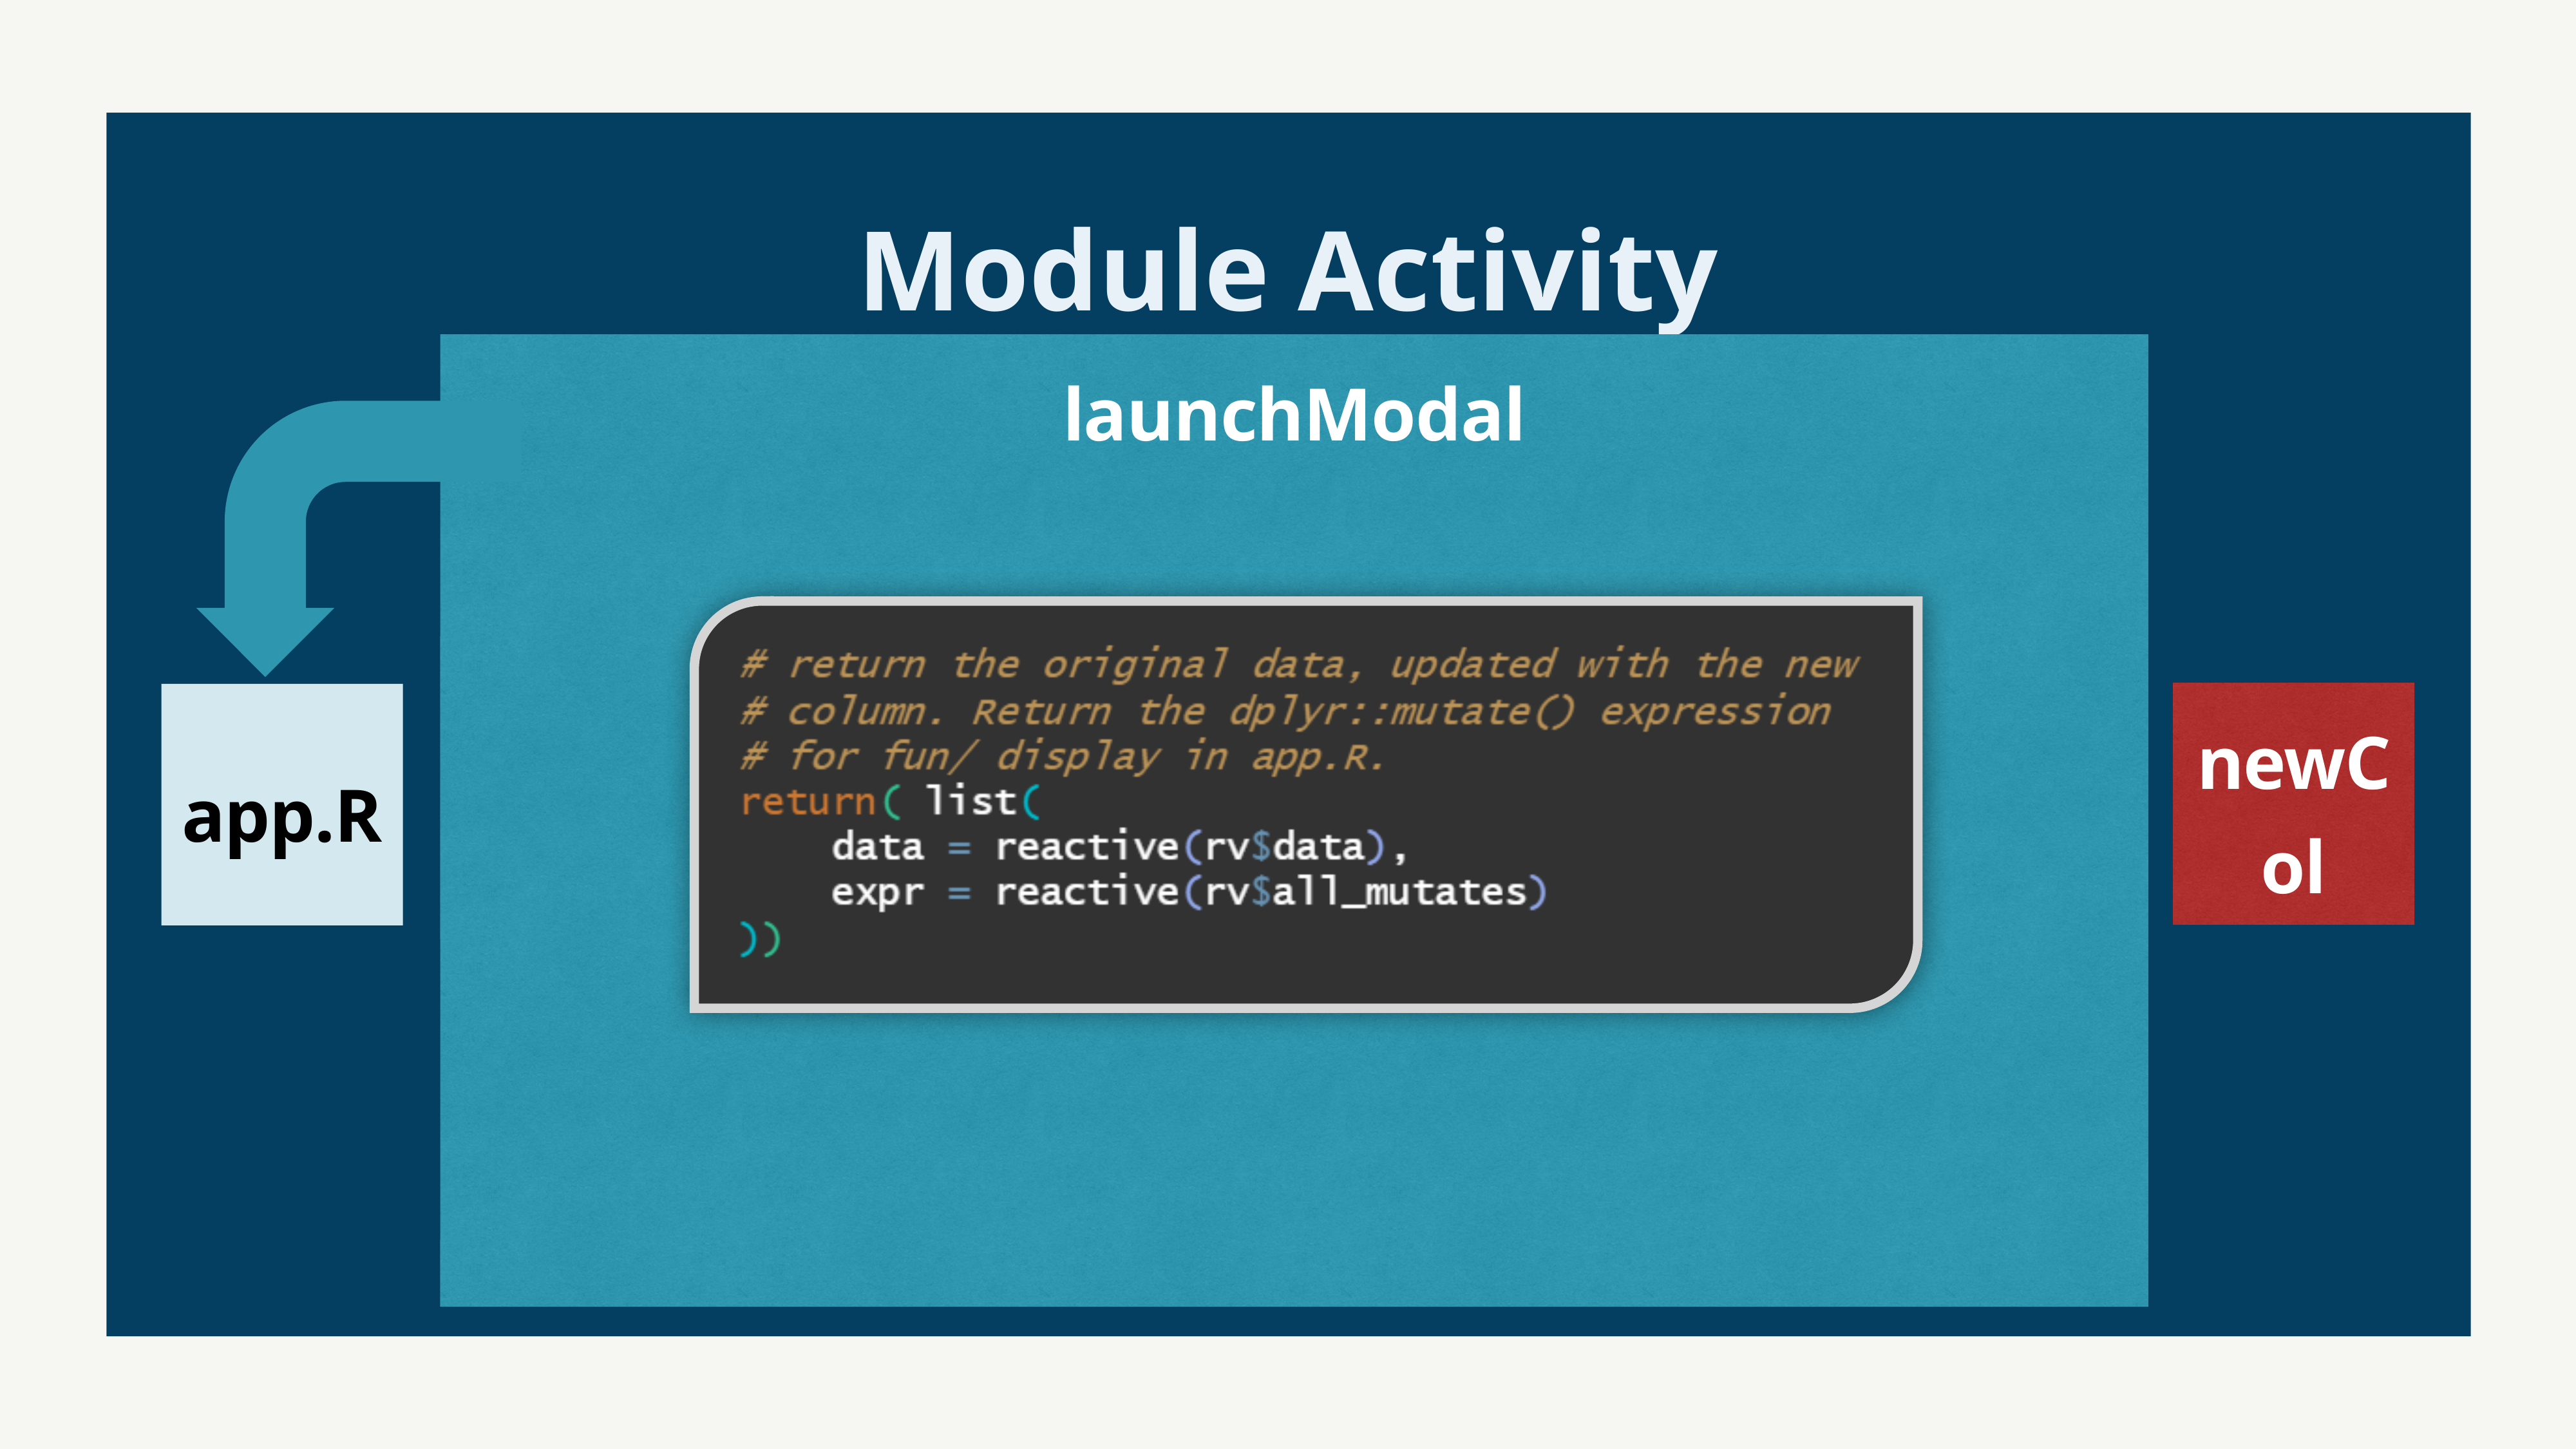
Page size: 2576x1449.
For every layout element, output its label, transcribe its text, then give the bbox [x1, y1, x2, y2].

text_box app.R [161, 683, 403, 925]
picture [694, 601, 1918, 1009]
title Module Activity [216, 94, 2359, 336]
text_box newCol [2173, 683, 2415, 925]
text_box [196, 401, 522, 677]
text_box launchModal [440, 334, 2148, 1307]
